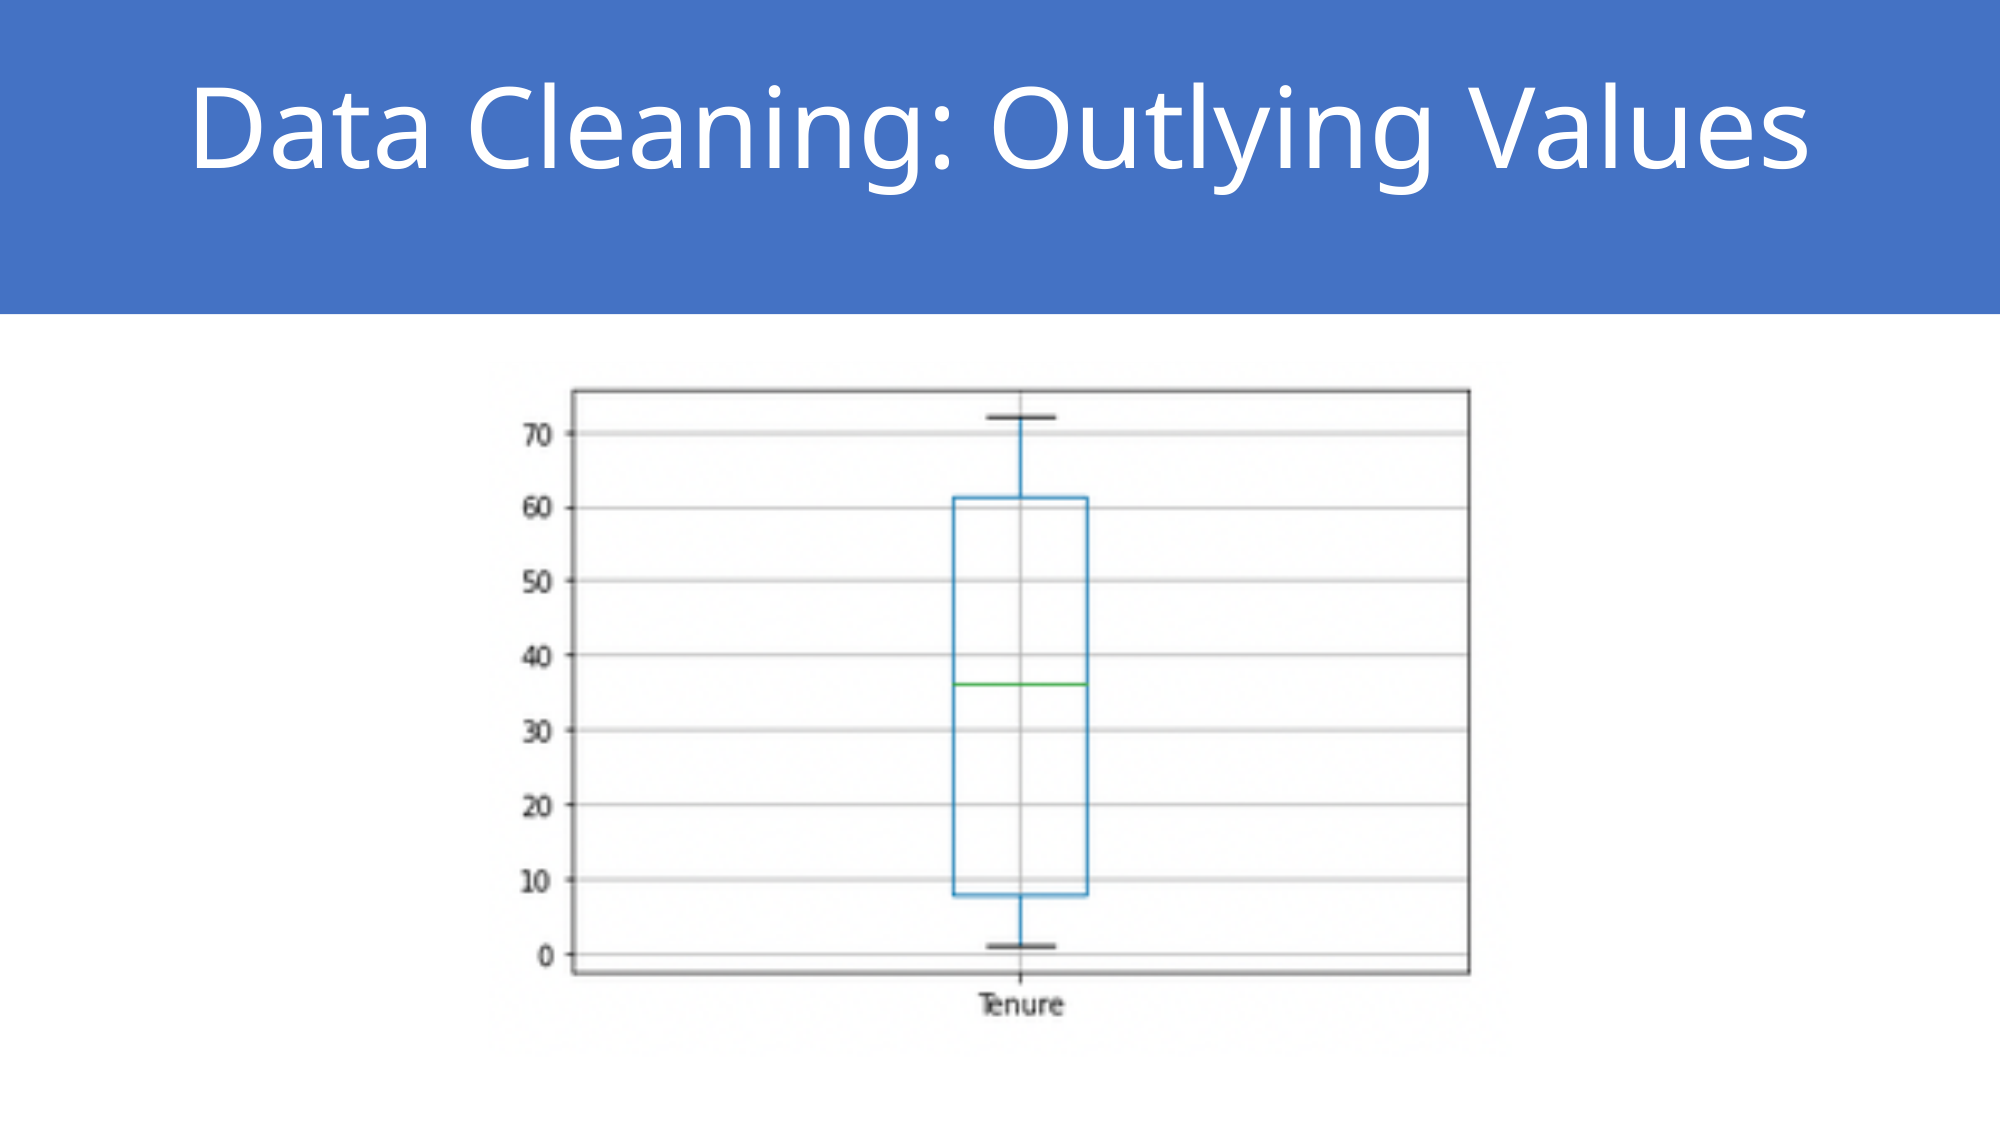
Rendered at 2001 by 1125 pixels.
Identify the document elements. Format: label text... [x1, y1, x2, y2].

text_box [0, 0, 2000, 315]
title Data Cleaning: Outlying Values [137, 47, 1863, 201]
picture [488, 361, 1512, 1058]
